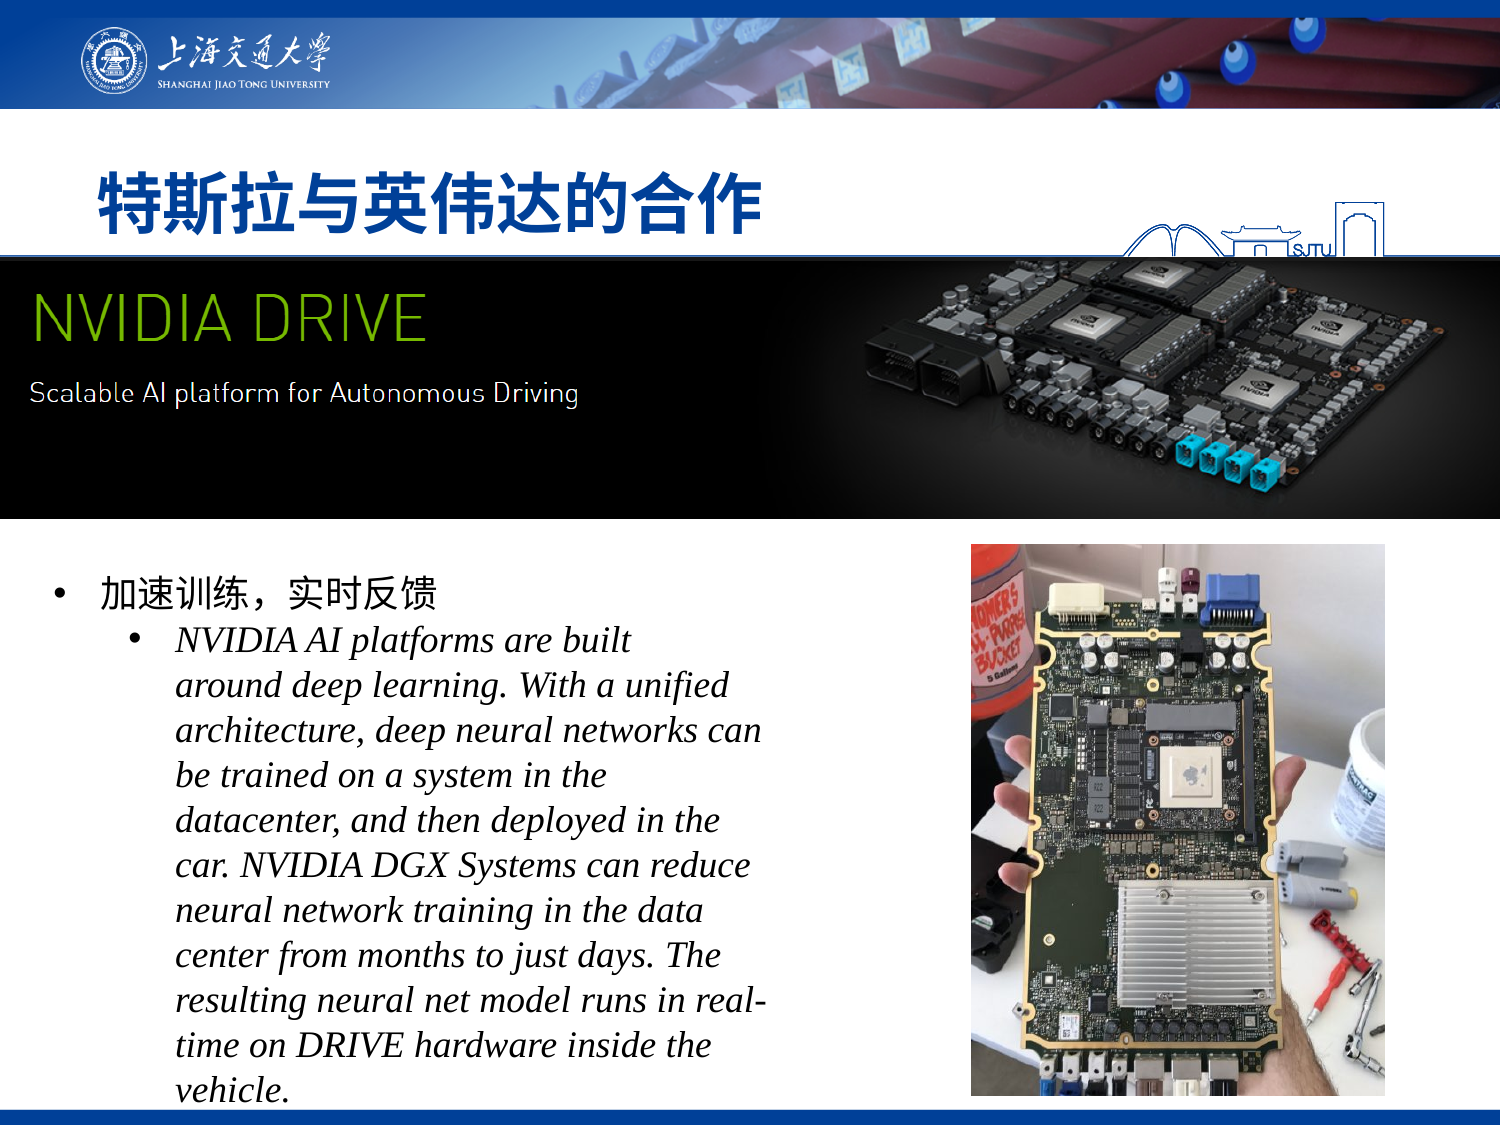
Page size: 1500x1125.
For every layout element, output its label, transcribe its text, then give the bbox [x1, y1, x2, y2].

title 特斯拉与英伟达的合作 [81, 159, 1455, 254]
picture [0, 18, 1500, 109]
picture [0, 257, 1500, 519]
picture [971, 544, 1385, 1096]
text_box 加速训练，实时反馈 NVIDIA AI platforms are built around deep learning. With a unified architecture, deep neural networks can be trained on a system in the datacenter, and then deployed in the car. NVIDIA DGX Systems can reduce neural network training in the data center from months to just days. The resulting neural net model runs in real-time on DRIVE hardware inside the vehicle. [38, 562, 789, 1118]
